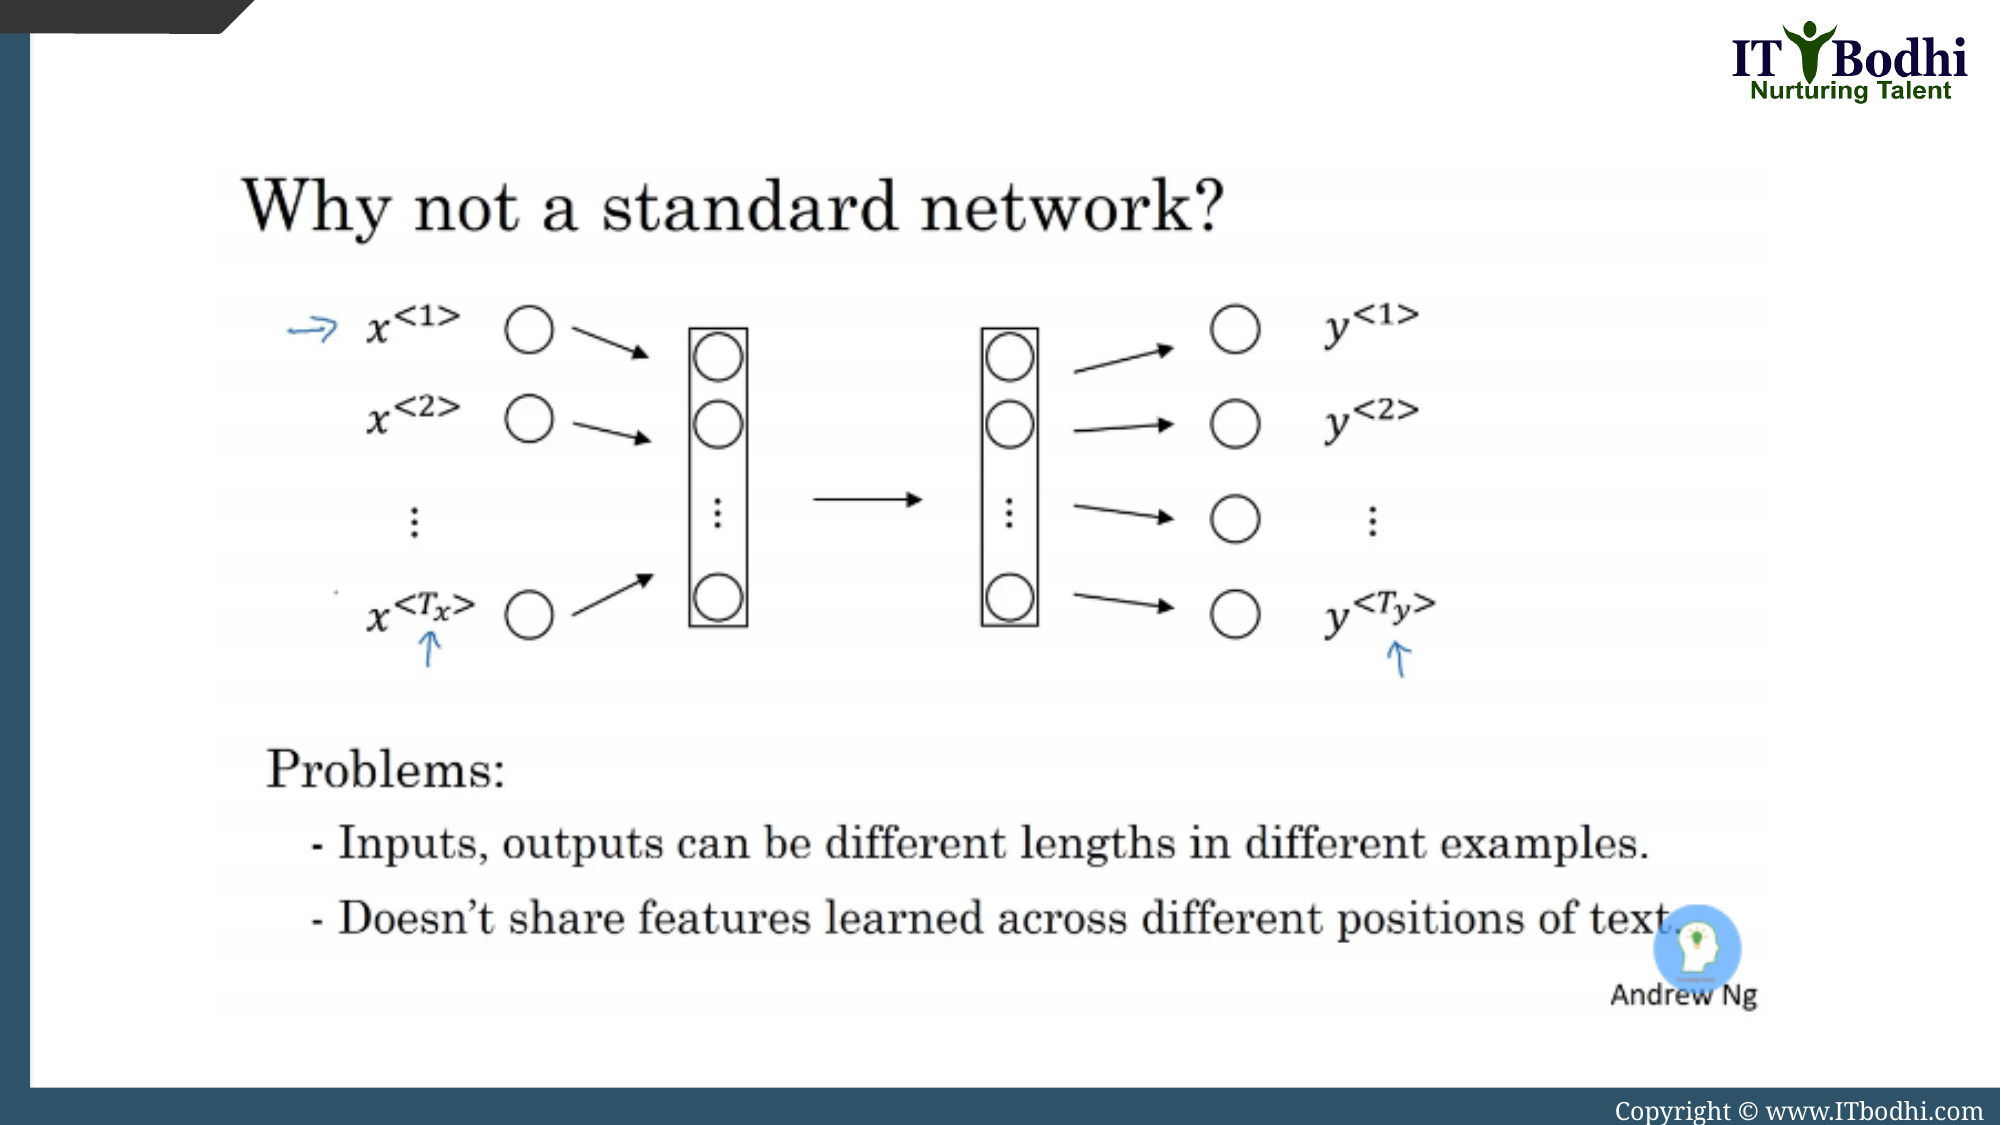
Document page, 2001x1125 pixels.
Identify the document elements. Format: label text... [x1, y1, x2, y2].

text_box Copyright © www.ITbodhi.com [0, 1087, 2000, 1125]
picture [1724, 15, 1976, 113]
picture [212, 137, 1776, 1023]
